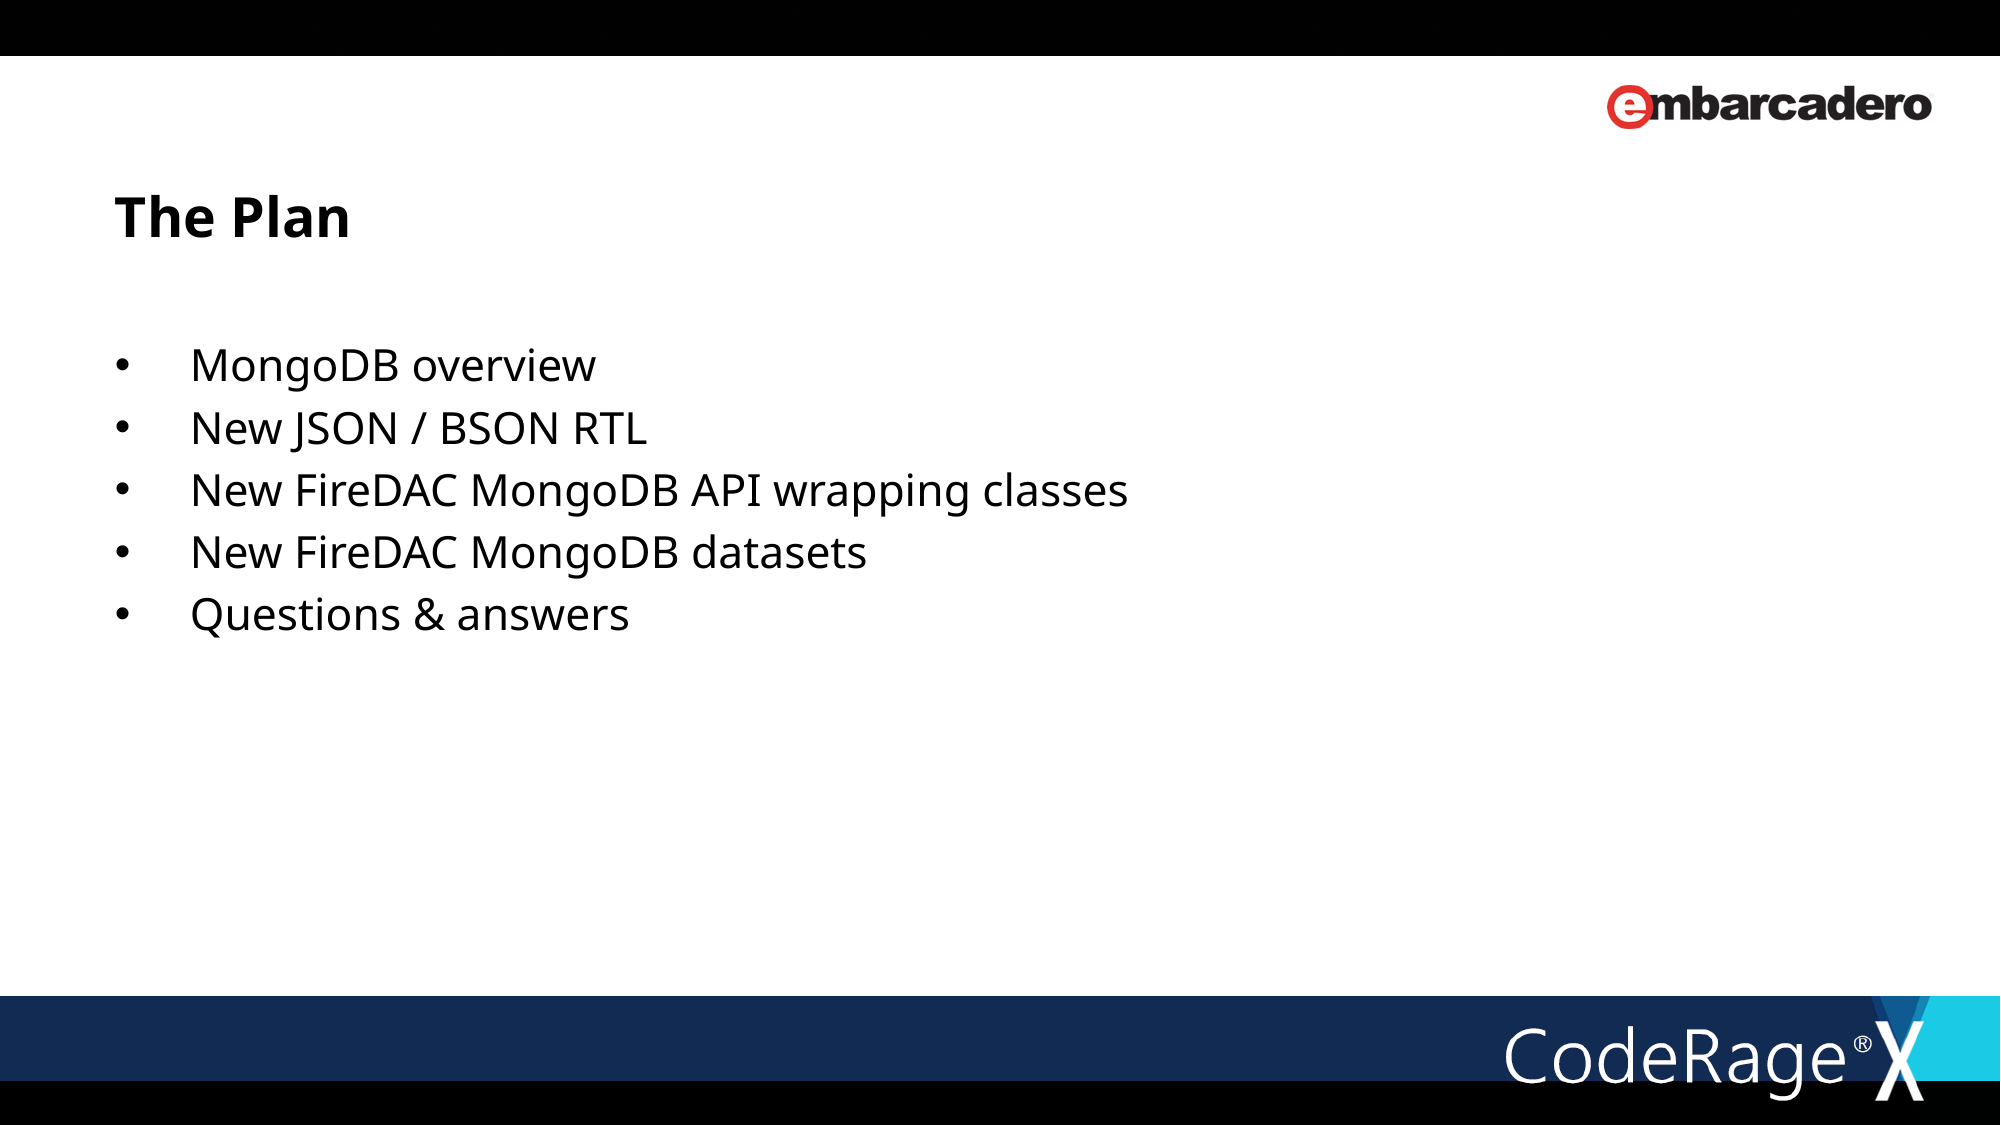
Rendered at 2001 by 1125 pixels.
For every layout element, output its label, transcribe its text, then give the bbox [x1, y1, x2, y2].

picture [0, 0, 2000, 1125]
list MongoDB overview New JSON / BSON RTL New FireDAC MongoDB API wrapping classes New FireDAC MongoDB datasets Questions & answers [99, 329, 1893, 953]
title The Plan [99, 121, 1893, 309]
